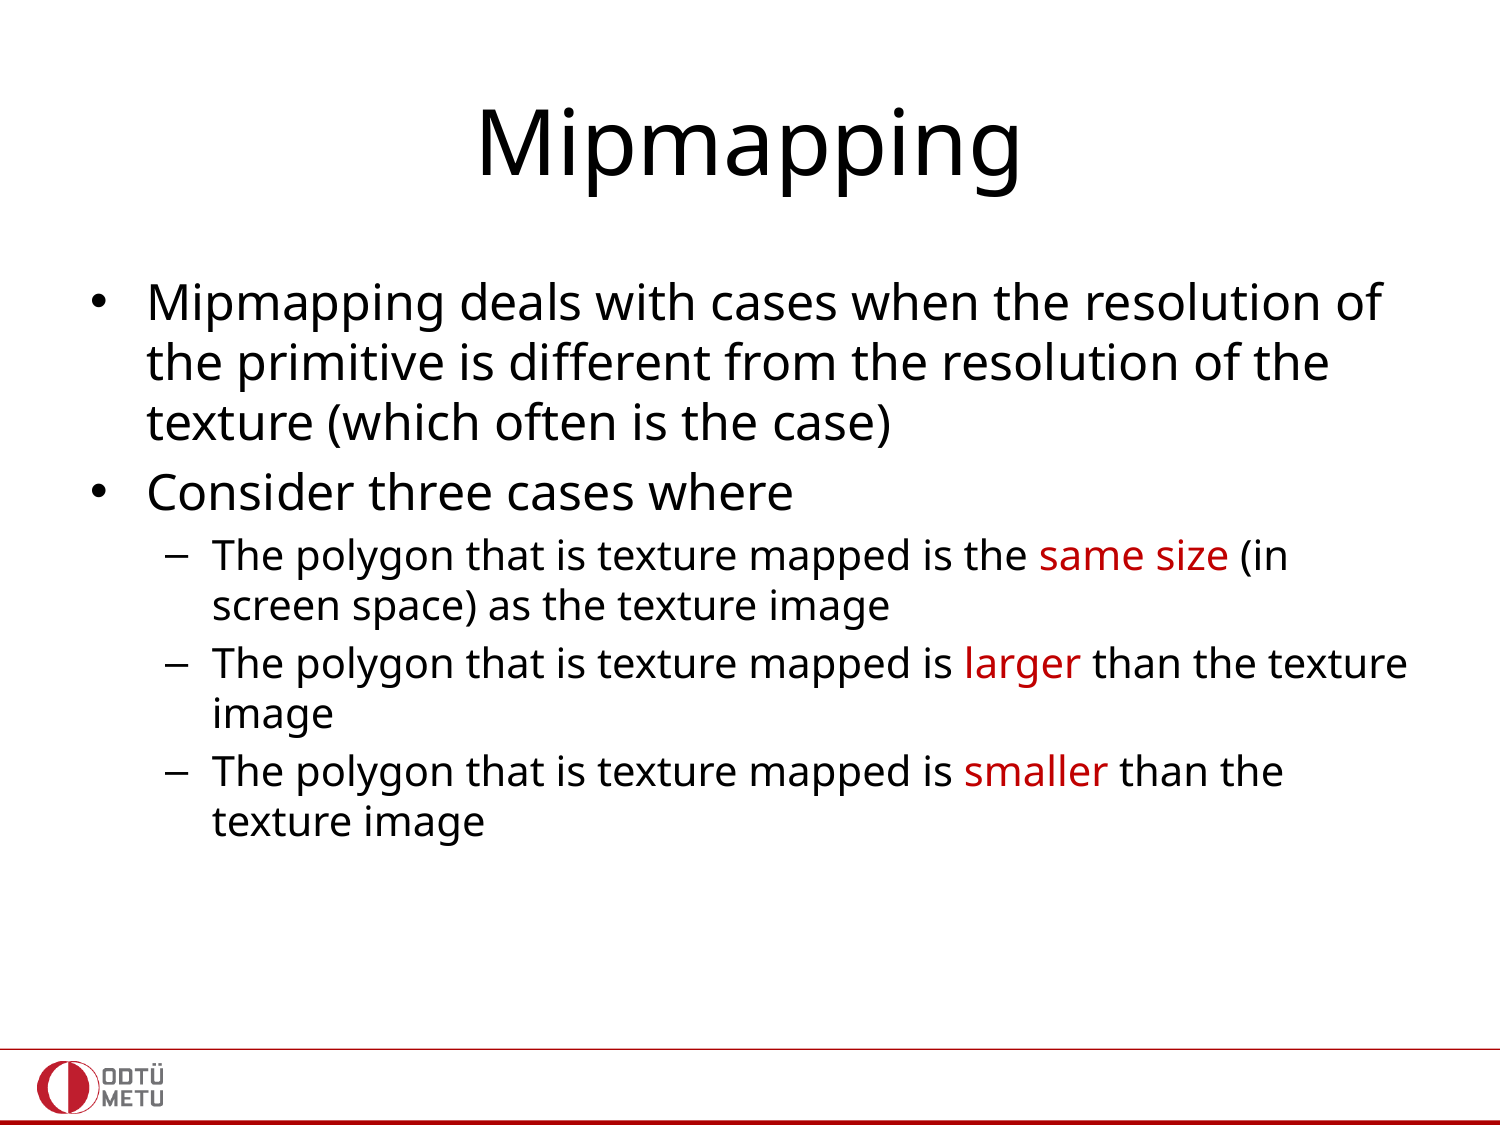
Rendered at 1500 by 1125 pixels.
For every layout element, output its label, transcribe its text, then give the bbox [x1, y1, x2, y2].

picture [37, 1061, 163, 1114]
list Mipmapping deals with cases when the resolution of the primitive is different from the resolution of the texture (which often is the case) Consider three cases where The polygon that is texture mapped is the same size (in screen space) as the texture image The polygon that is texture mapped is larger than the texture image The polygon that is texture mapped is smaller than the texture image [75, 262, 1425, 1005]
title Mipmapping [75, 45, 1425, 233]
